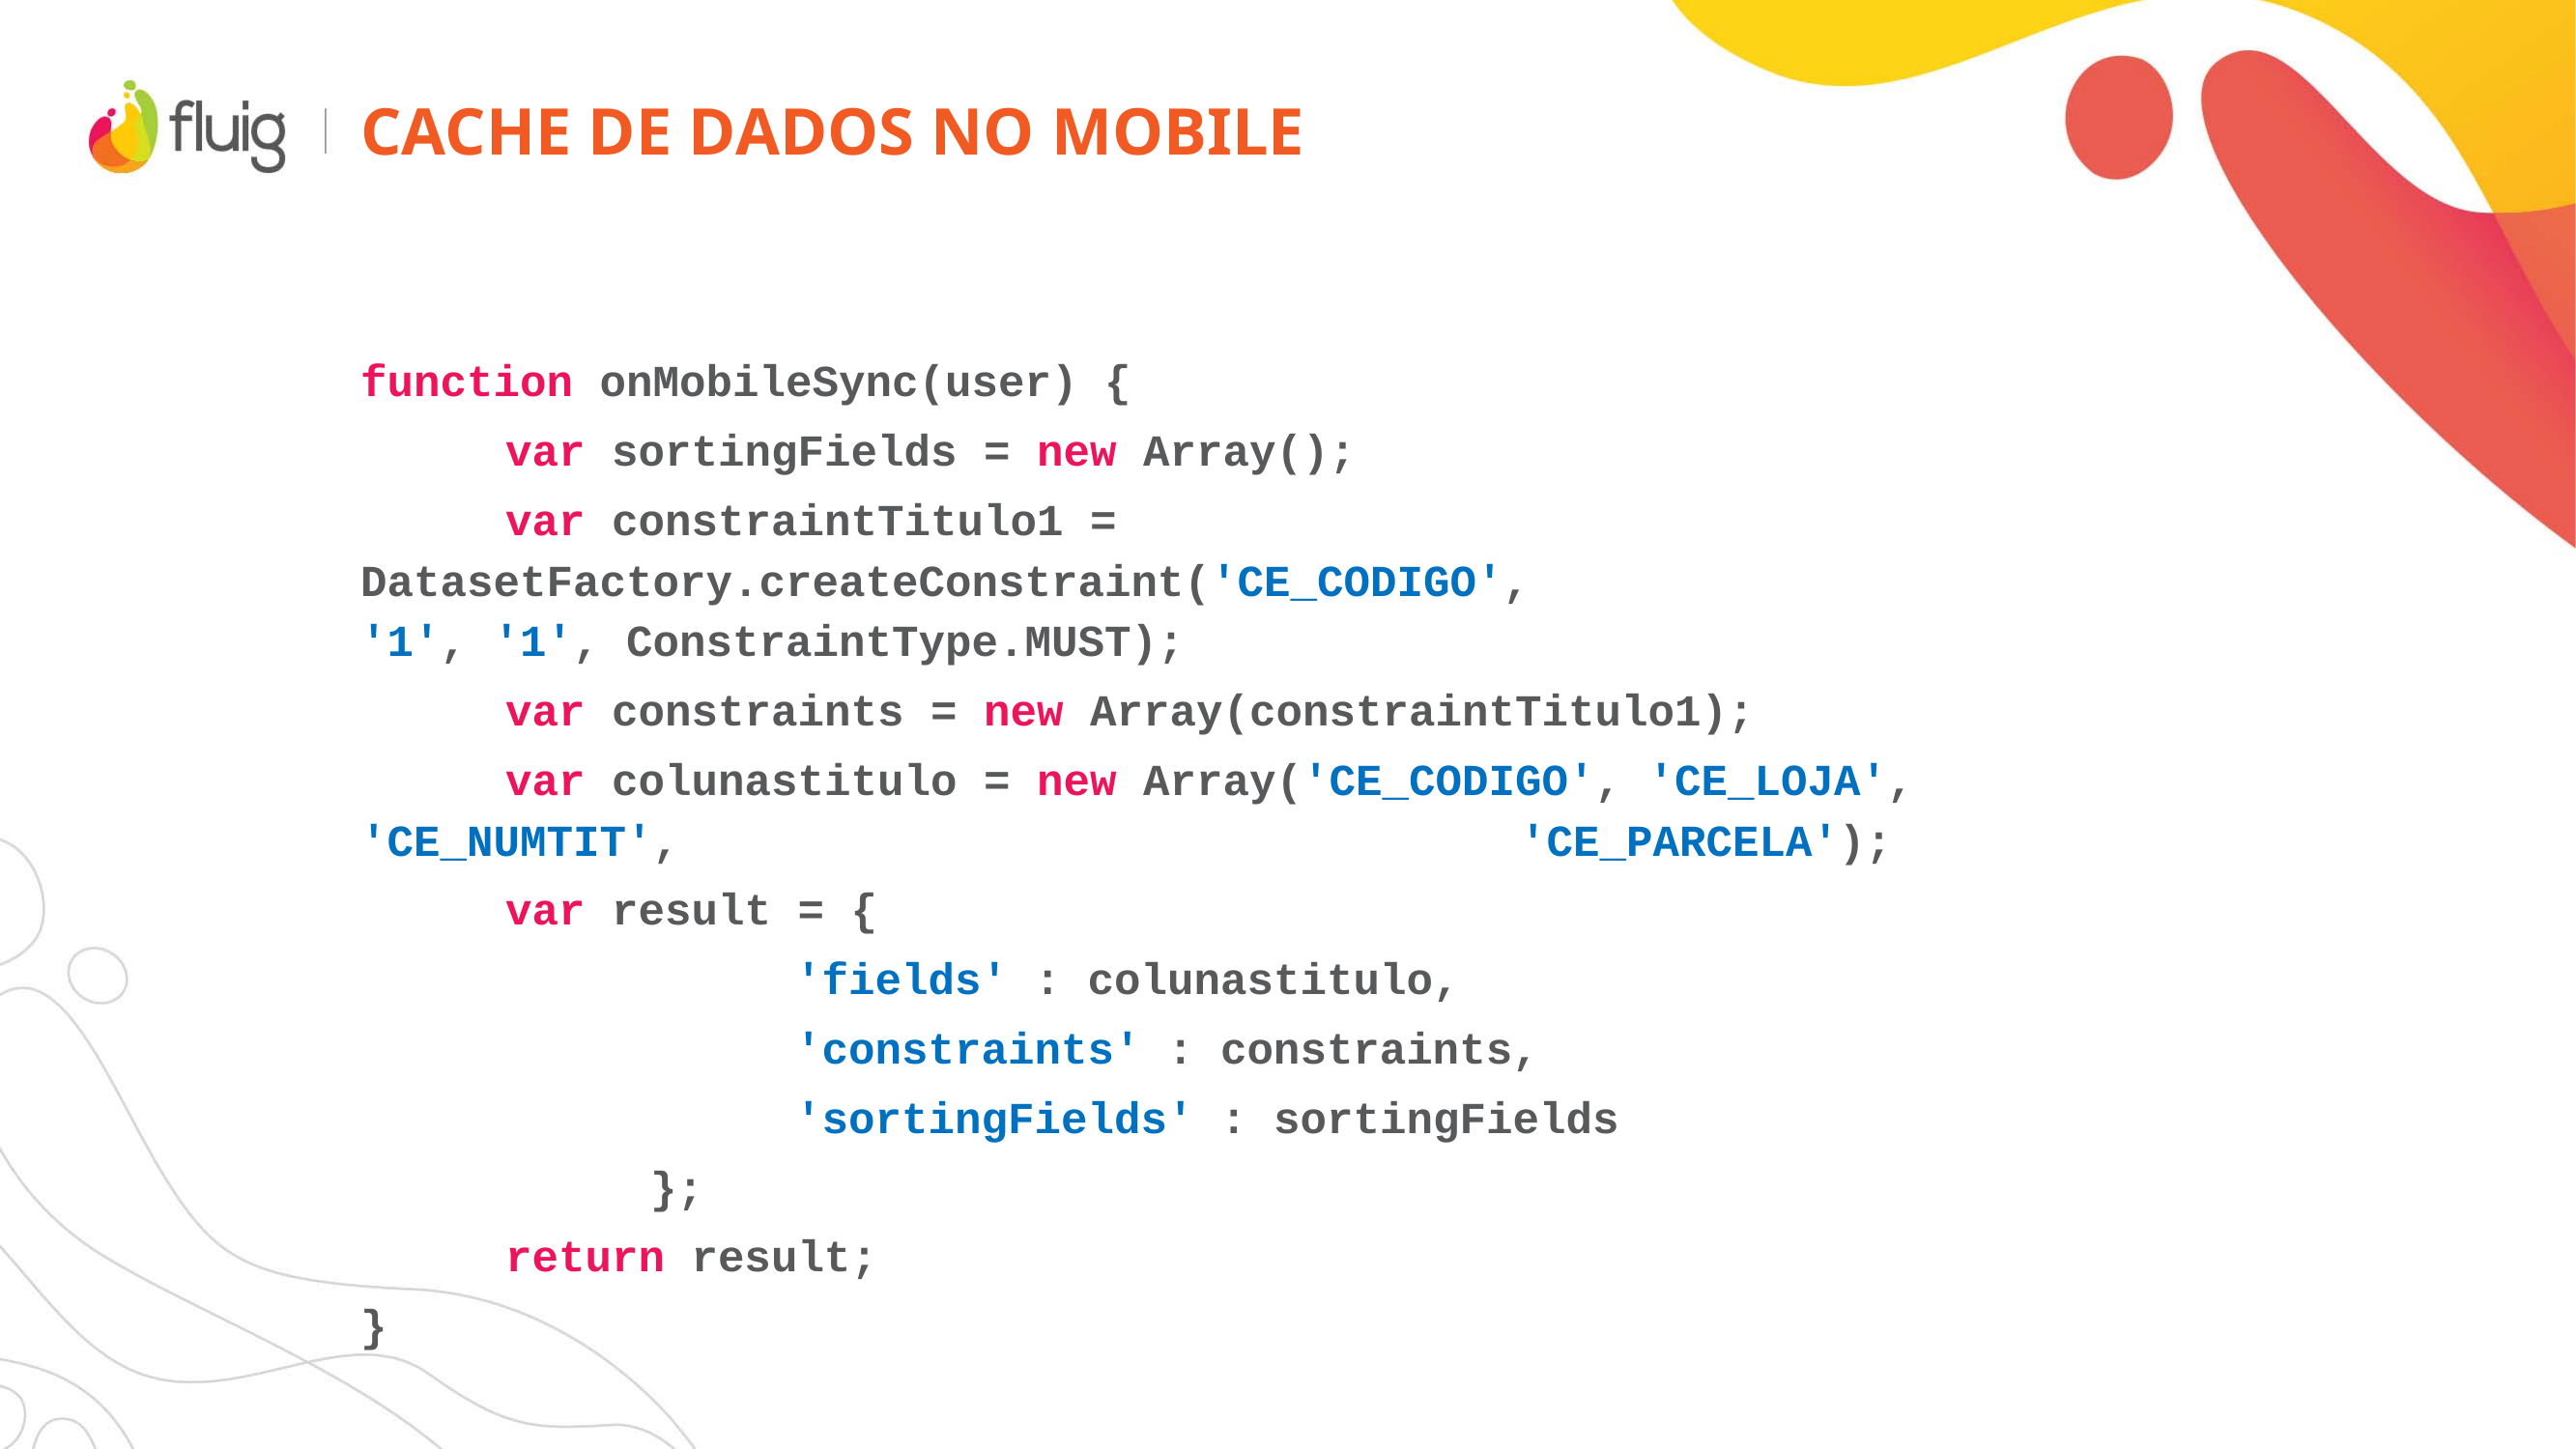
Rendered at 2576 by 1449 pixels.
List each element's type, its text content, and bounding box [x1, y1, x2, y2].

picture [0, 0, 2576, 1449]
title Cache de dados no mobile [346, 83, 1727, 289]
list function onMobileSync(user) { var sortingFields = new Array(); var constraintTitulo1 = DatasetFactory.createConstraint('CE_CODIGO', '1', '1', ConstraintType.MUST); var constraints = new Array(constraintTitulo1); var colunastitulo = new Array('CE_CODIGO', 'CE_LOJA', 'CE_NUMTIT', 'CE_PARCELA'); var result = { 'fields' : colunastitulo, 'constraints' : constraints, 'sortingFields' : sortingFields }; return result; } [346, 337, 2266, 1269]
